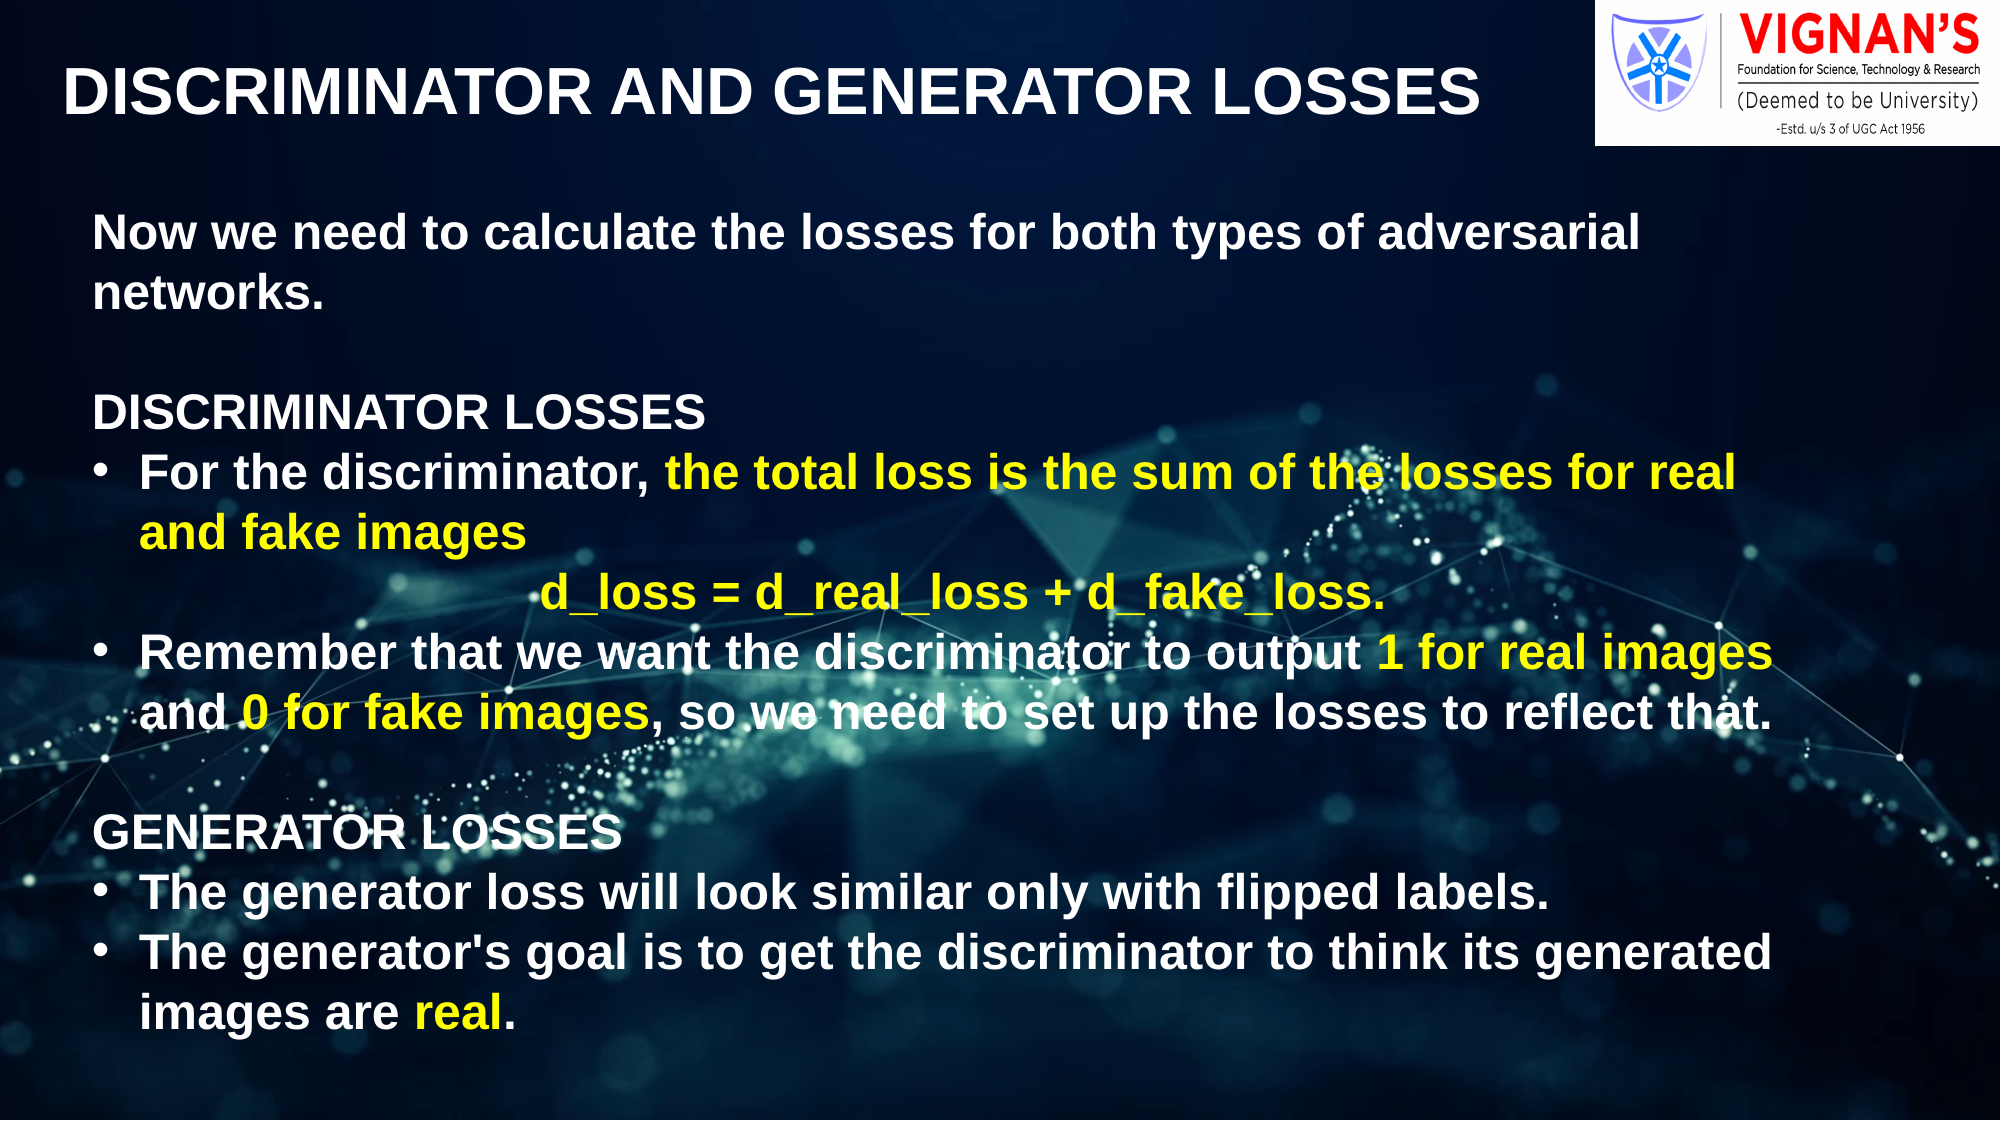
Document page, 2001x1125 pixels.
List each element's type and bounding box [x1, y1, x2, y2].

text_box [0, 0, 2000, 1121]
picture [1595, 0, 2000, 146]
